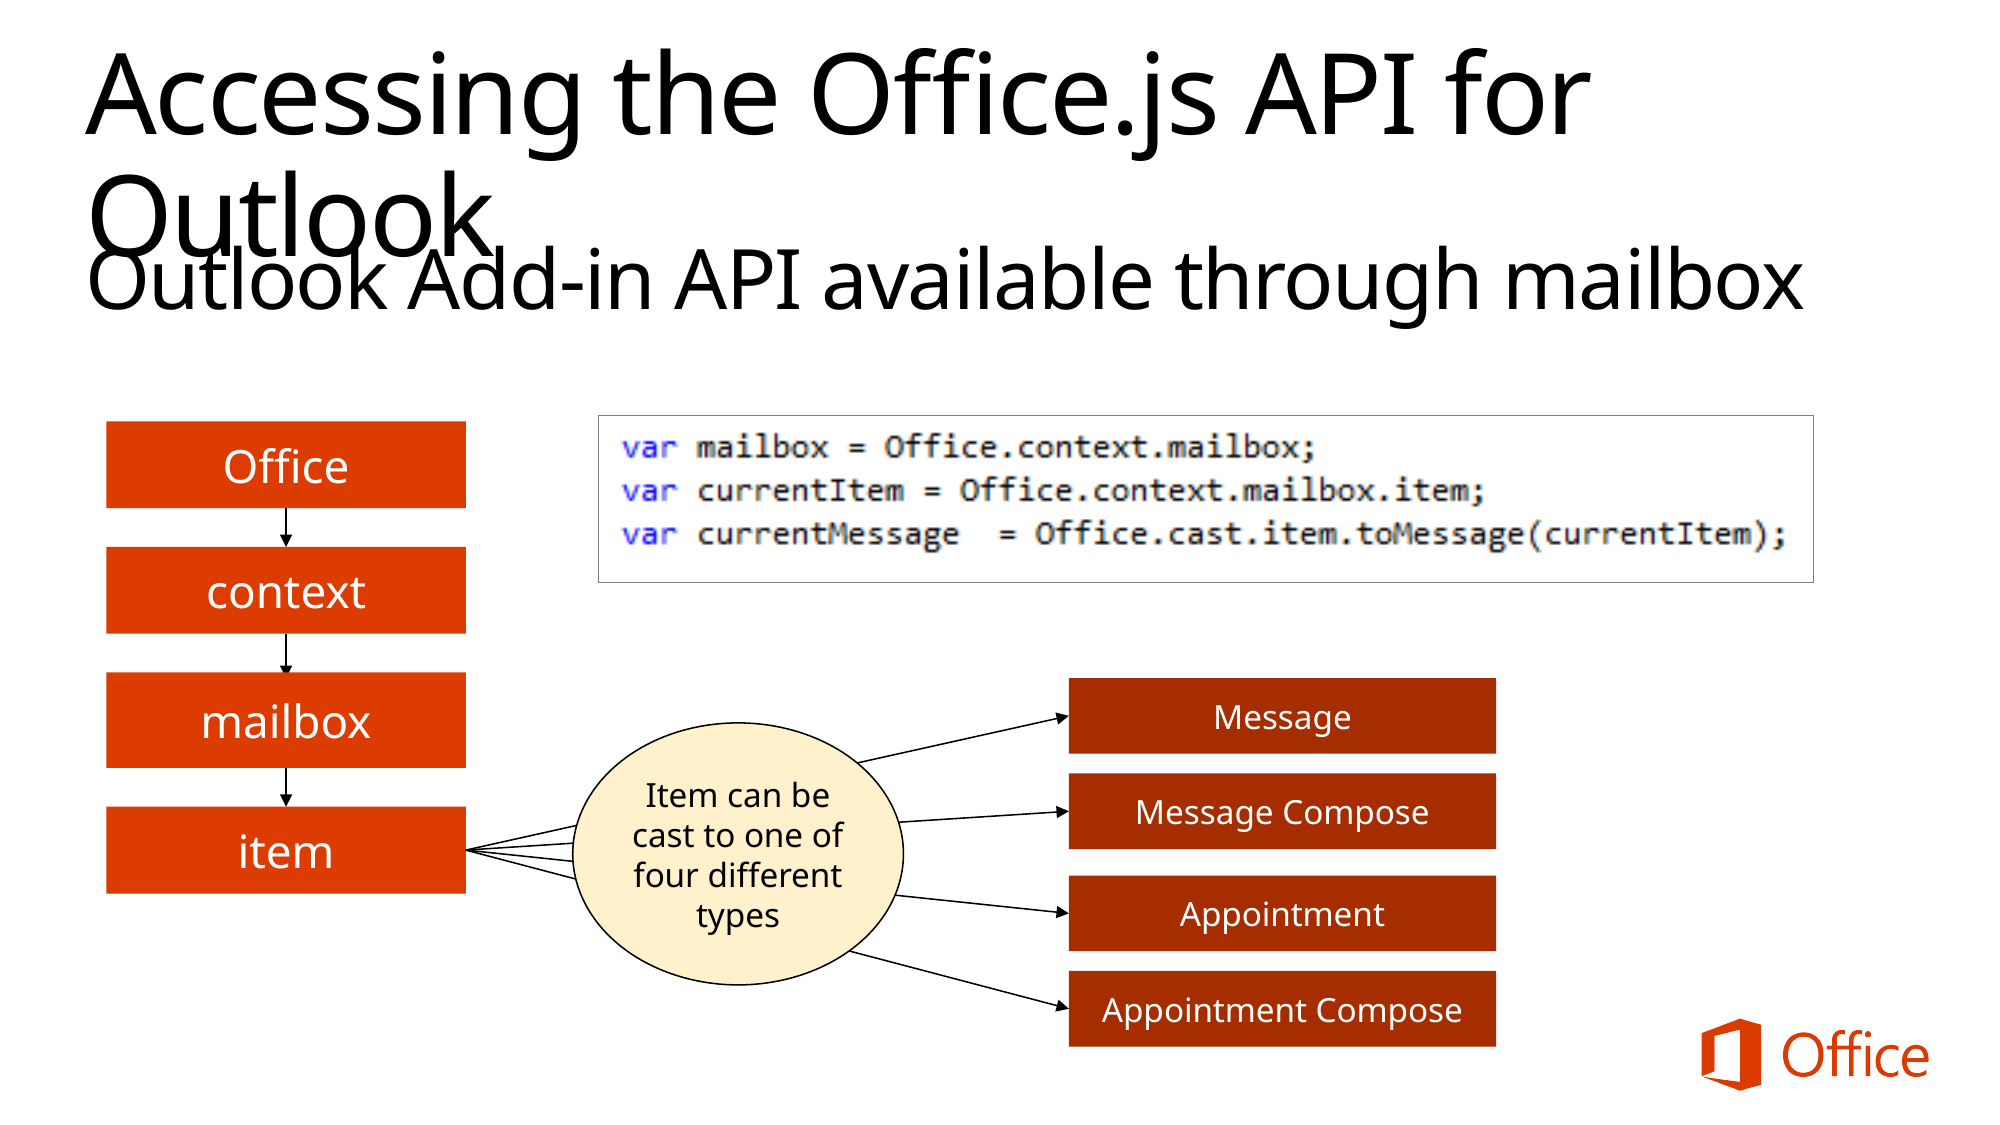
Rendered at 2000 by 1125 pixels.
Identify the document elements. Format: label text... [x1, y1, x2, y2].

text_box item [106, 806, 465, 894]
picture [598, 415, 1815, 583]
text_box Office [106, 421, 467, 509]
list Outlook Add-in API available through mailbox [85, 237, 1914, 573]
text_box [465, 810, 1070, 849]
title Accessing the Office.js API for Outlook [85, 37, 1914, 161]
text_box Appointment Compose [1068, 970, 1497, 1047]
text_box Message Compose [1070, 773, 1497, 850]
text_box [465, 715, 1070, 810]
text_box context [106, 546, 467, 634]
picture [1670, 987, 1960, 1122]
text_box mailbox [106, 672, 467, 769]
text_box Message [1068, 677, 1497, 754]
text_box Appointment [1070, 875, 1497, 952]
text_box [465, 849, 1070, 1010]
